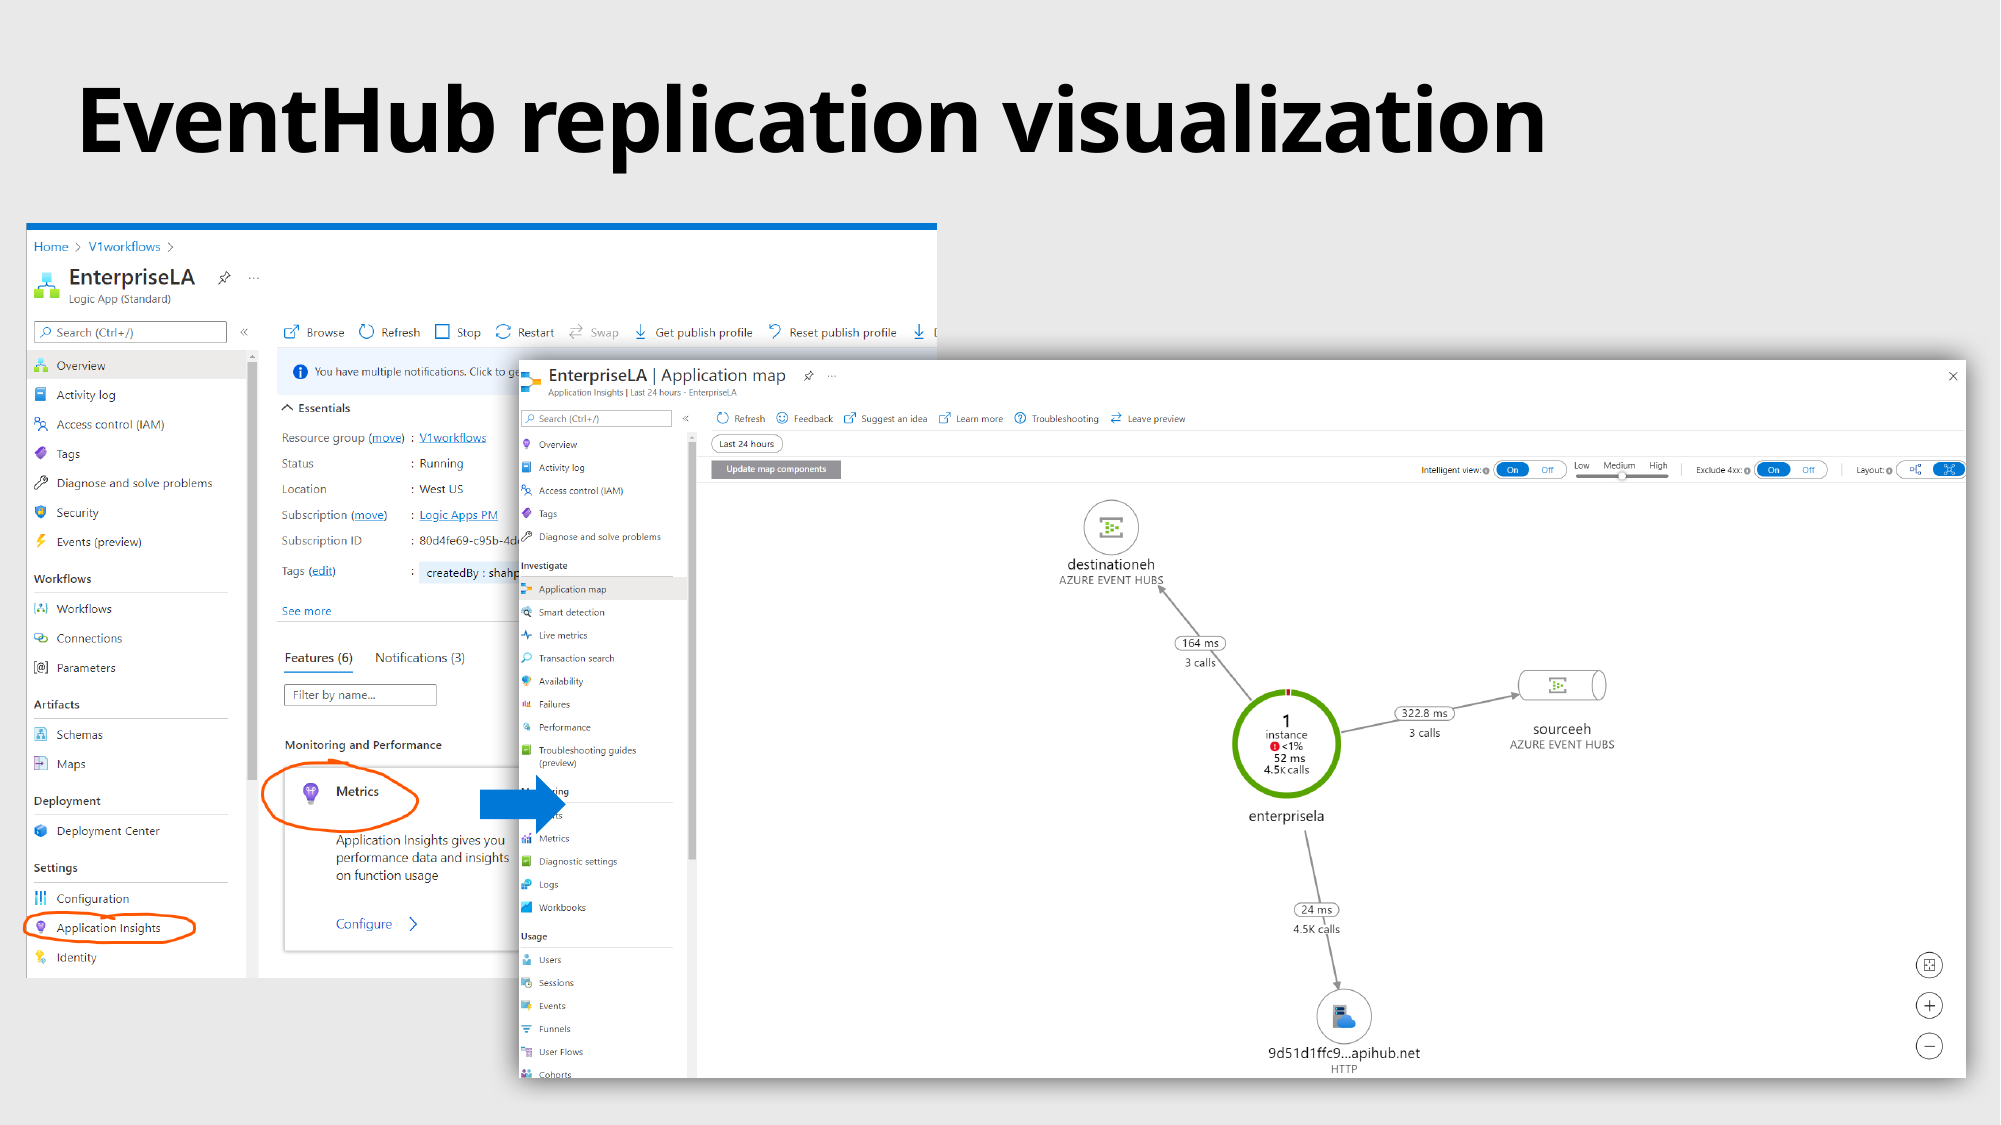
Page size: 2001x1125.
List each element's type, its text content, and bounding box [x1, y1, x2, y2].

picture [21, 223, 1966, 1078]
title EventHub replication visualization [75, 75, 1925, 173]
